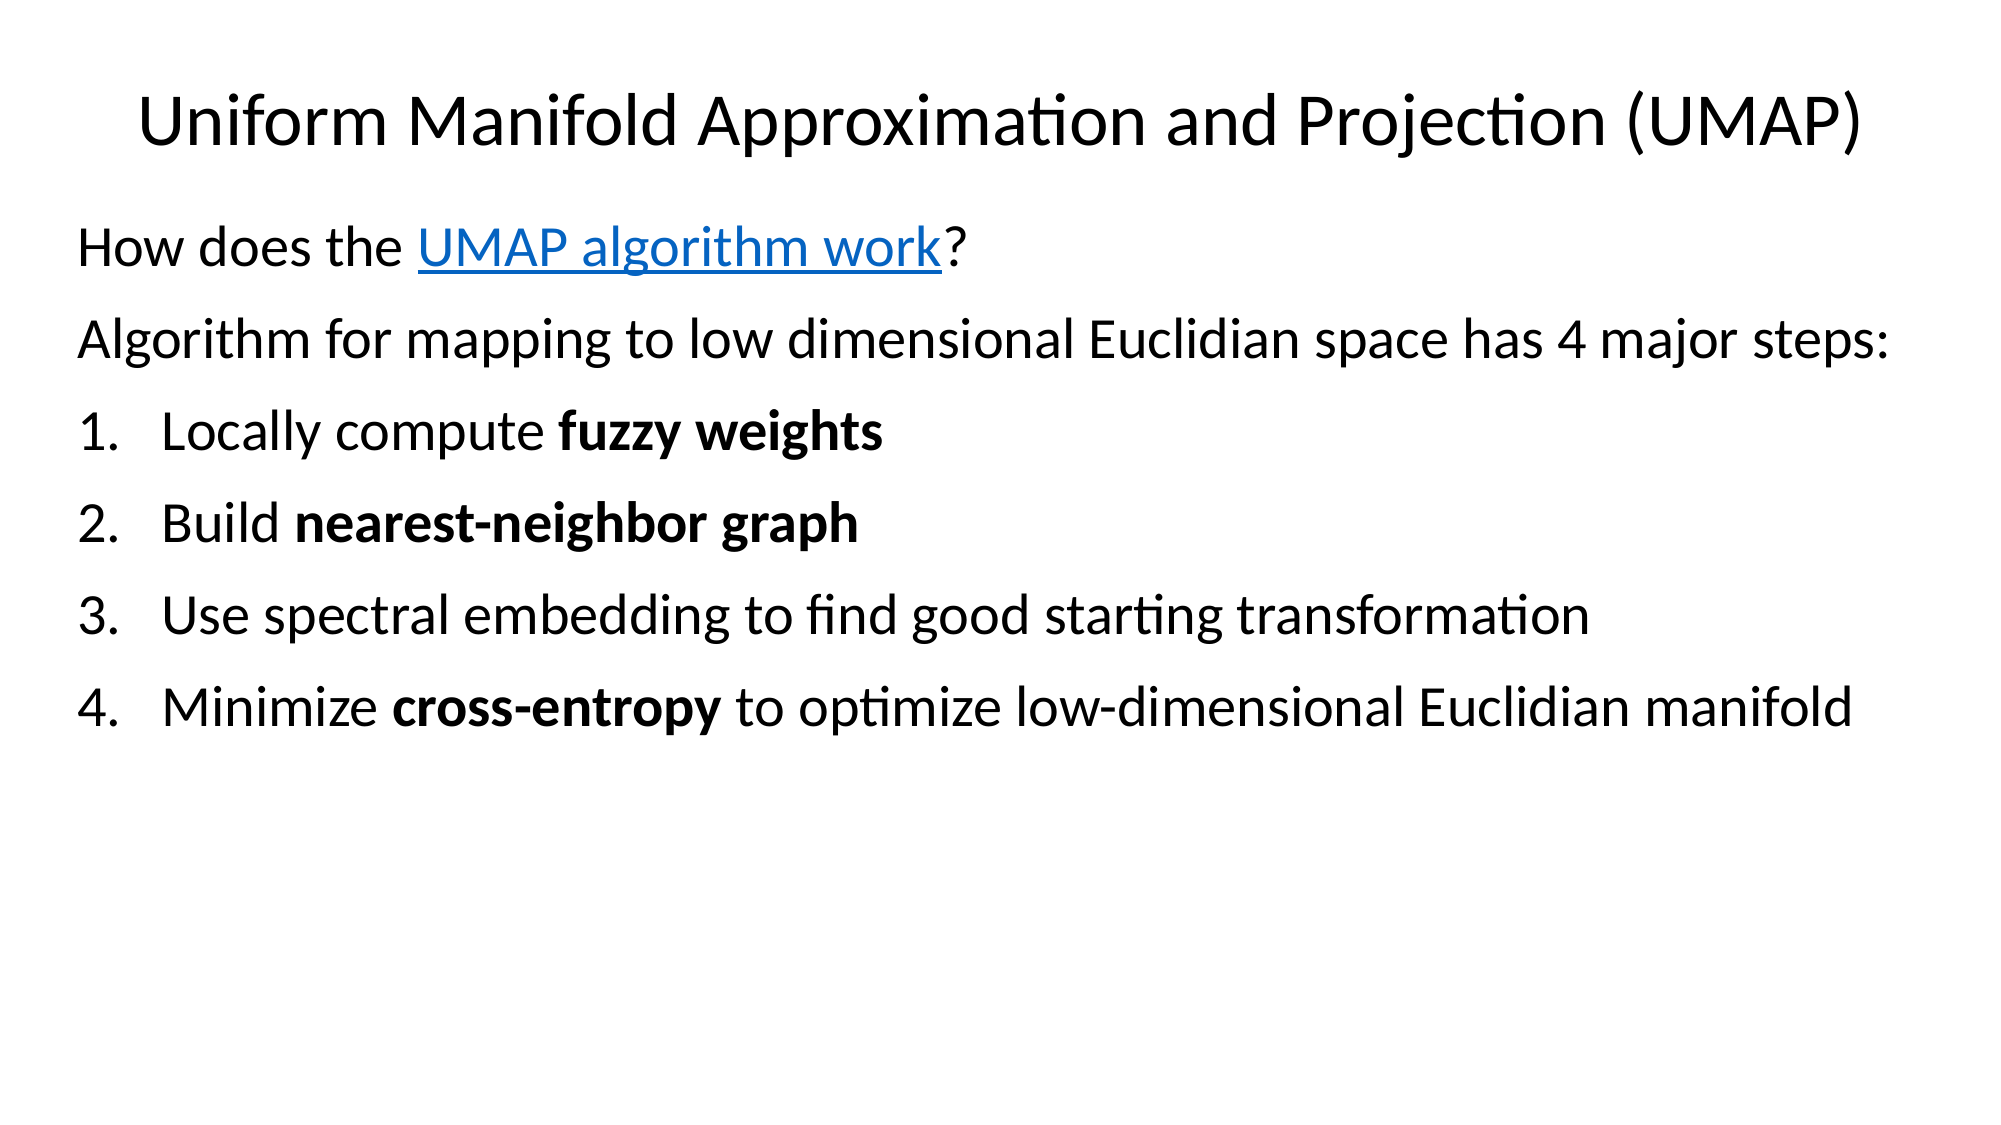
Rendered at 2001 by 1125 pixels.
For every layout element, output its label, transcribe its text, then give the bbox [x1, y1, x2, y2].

list How does the UMAP algorithm work? Algorithm for mapping to low dimensional Euclidian space has 4 major steps: Locally compute fuzzy weights Build nearest-neighbor graph Use spectral embedding to find good starting transformation Minimize cross-entropy to optimize low-dimensional Euclidian manifold [62, 208, 1953, 1110]
title Uniform Manifold Approximation and Projection (UMAP) [122, 66, 1911, 176]
